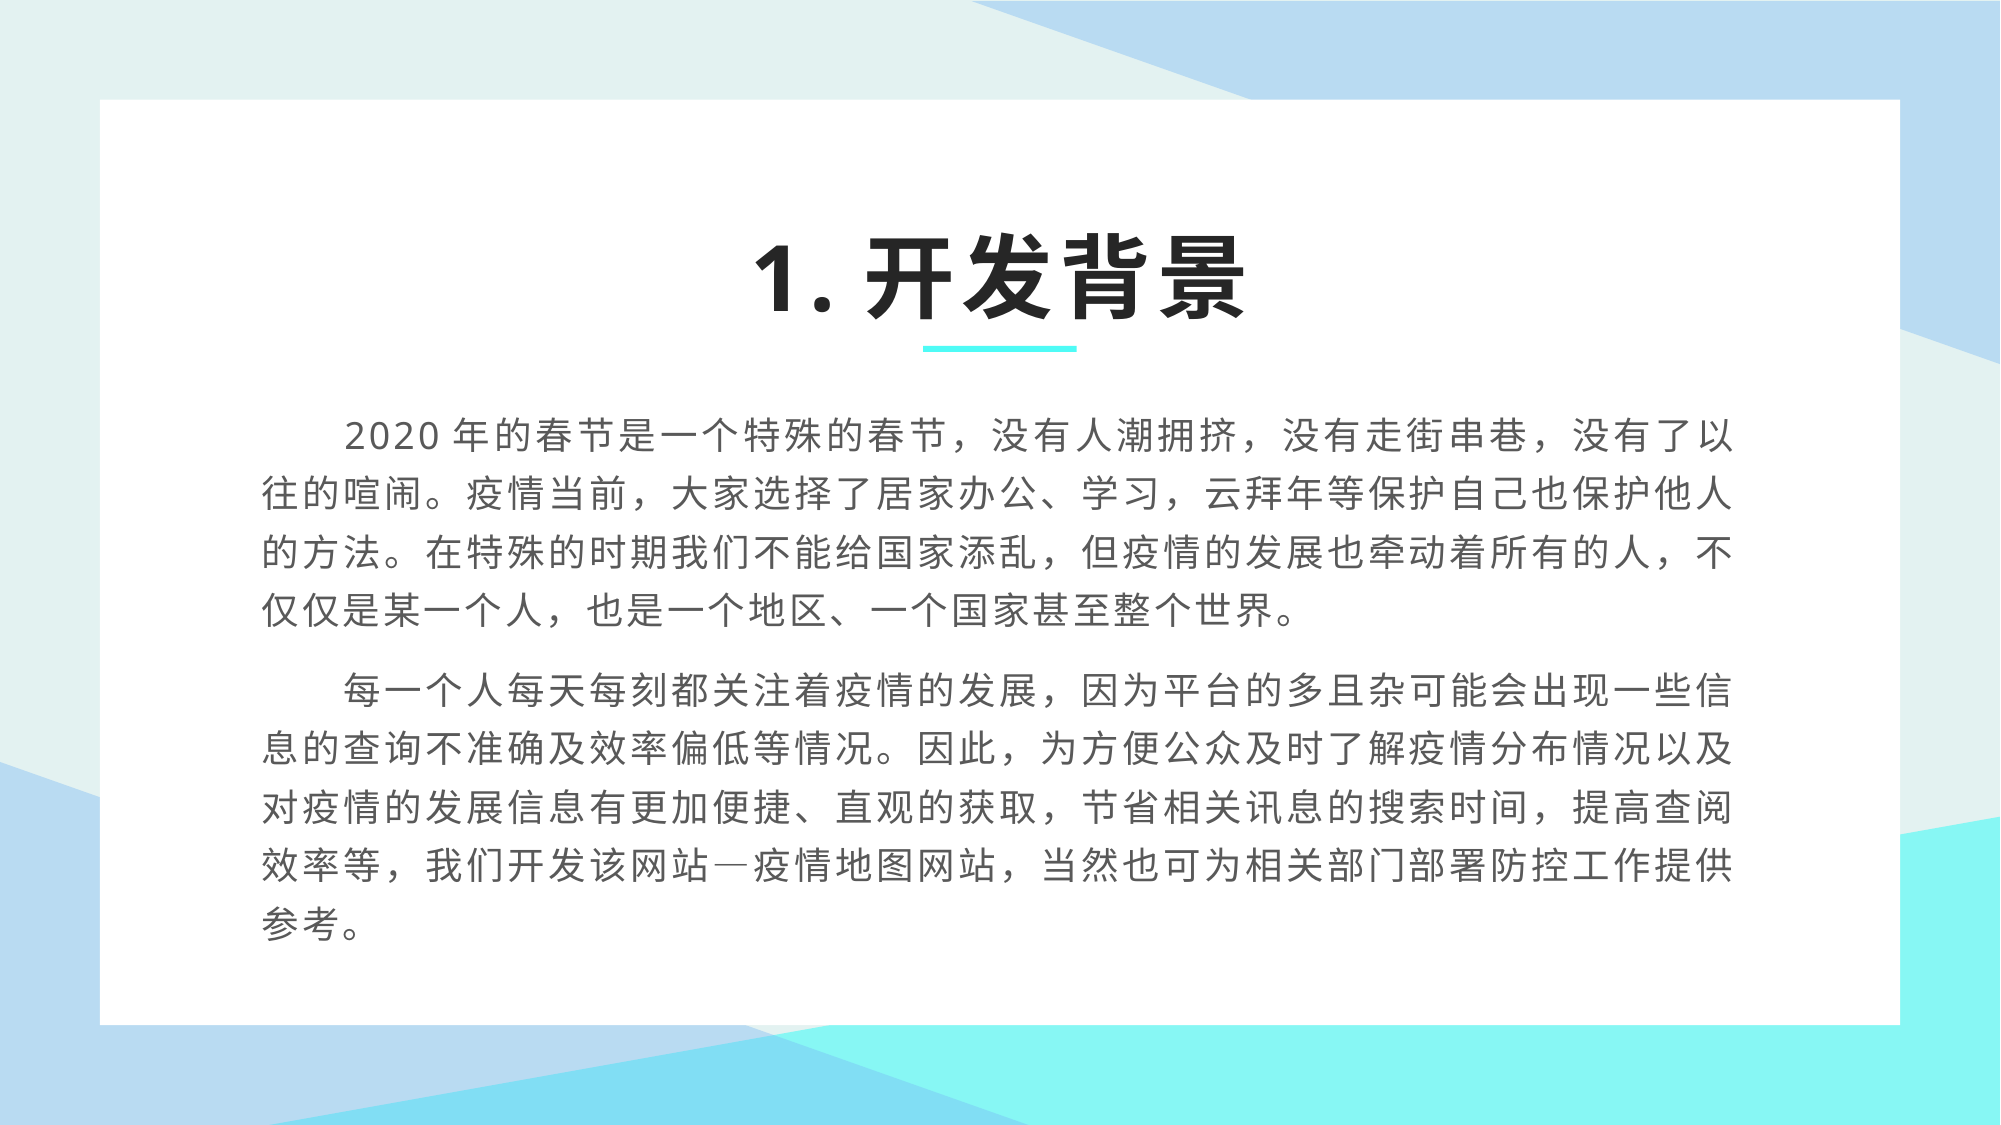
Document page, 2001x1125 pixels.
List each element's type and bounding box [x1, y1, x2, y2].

text_box [0, 1, 2000, 1125]
